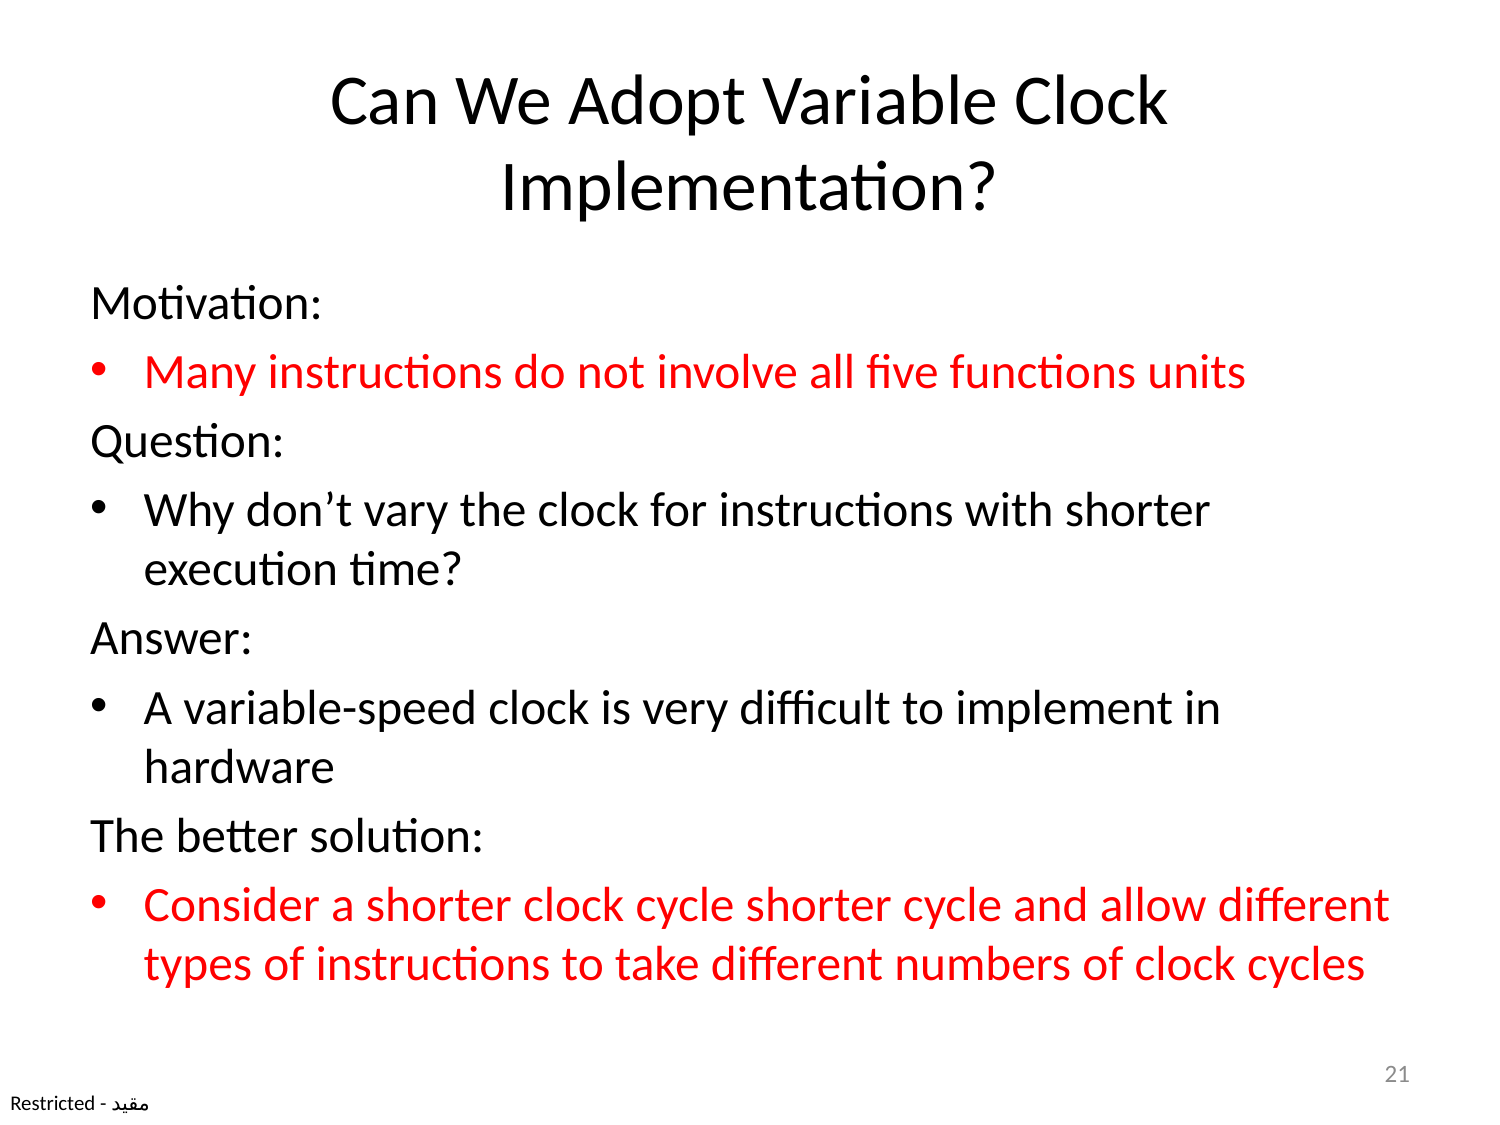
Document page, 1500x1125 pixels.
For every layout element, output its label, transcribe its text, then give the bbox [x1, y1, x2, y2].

slide_number 21 [1074, 1042, 1425, 1103]
title Can We Adopt Variable Clock Implementation? [75, 45, 1425, 233]
list Motivation: Many instructions do not involve all five functions units Question: Why don’t vary the clock for instructions with shorter execution time? Answer: A variable-speed clock is very difficult to implement in hardware The better solution: Consider a shorter clock cycle shorter cycle and allow different types of instructions to take different numbers of clock cycles [75, 262, 1425, 1005]
